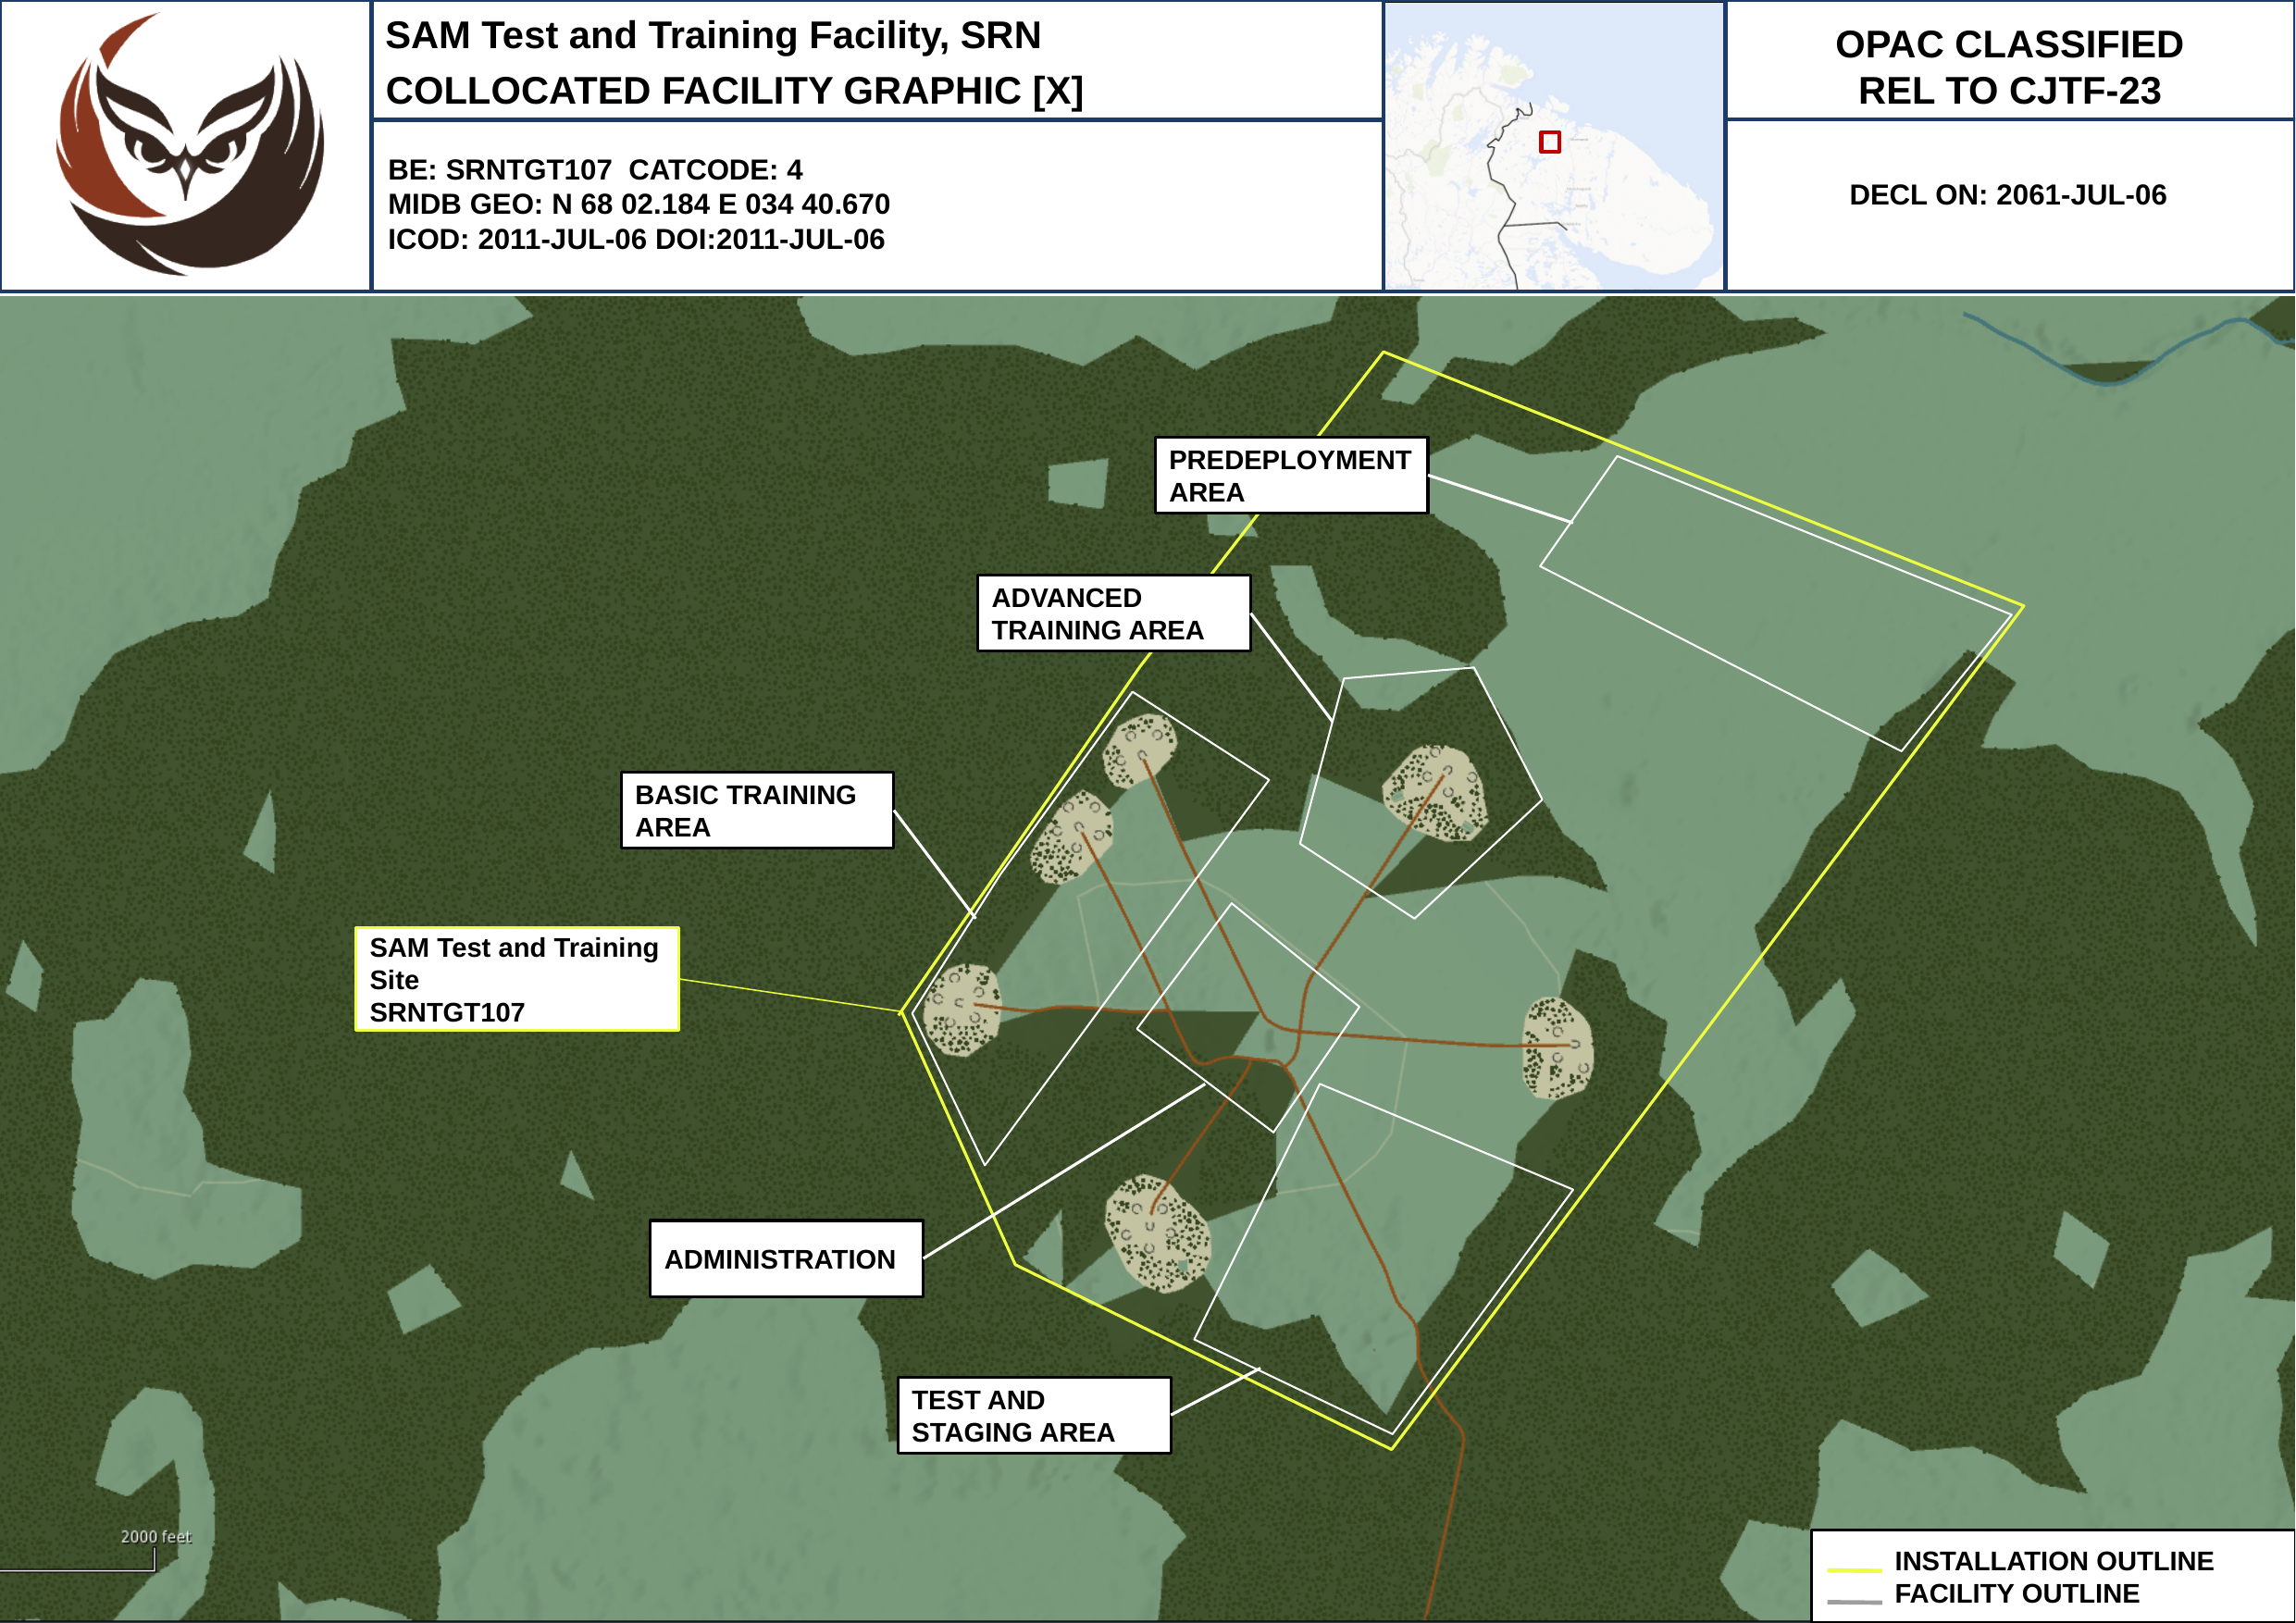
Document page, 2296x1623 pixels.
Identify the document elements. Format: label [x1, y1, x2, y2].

text_box [0, 0, 2296, 302]
text_box [977, 575, 1334, 723]
text_box [650, 1084, 1206, 1297]
picture [0, 302, 2296, 1623]
text_box [355, 926, 902, 1031]
text_box [1155, 437, 1574, 524]
text_box [898, 1368, 1261, 1454]
text_box [620, 772, 976, 919]
